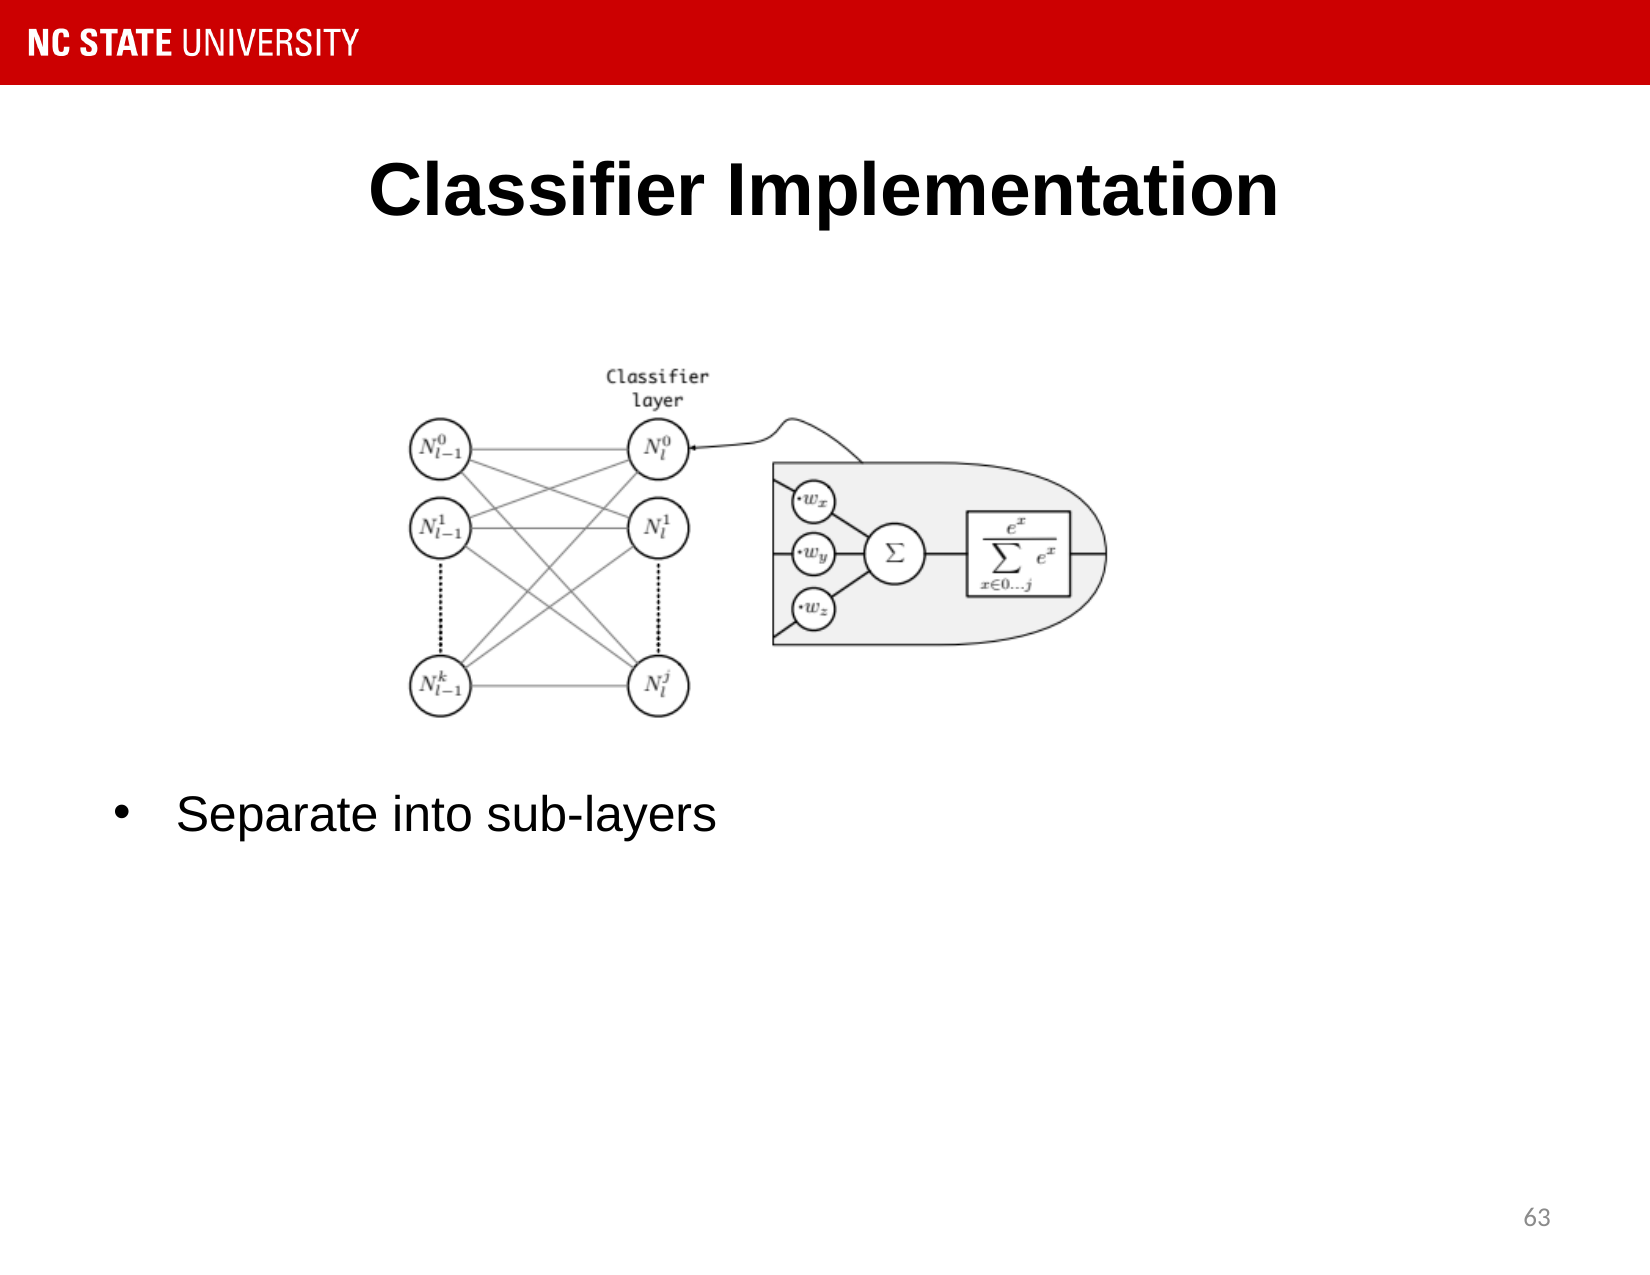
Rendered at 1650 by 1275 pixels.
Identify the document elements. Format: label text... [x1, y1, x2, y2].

slide_number 63 [1182, 1181, 1568, 1250]
picture [405, 354, 1110, 718]
picture [0, 0, 1650, 85]
title Classifier Implementation [82, 86, 1568, 286]
list Separate into sub-layers [96, 772, 1582, 871]
